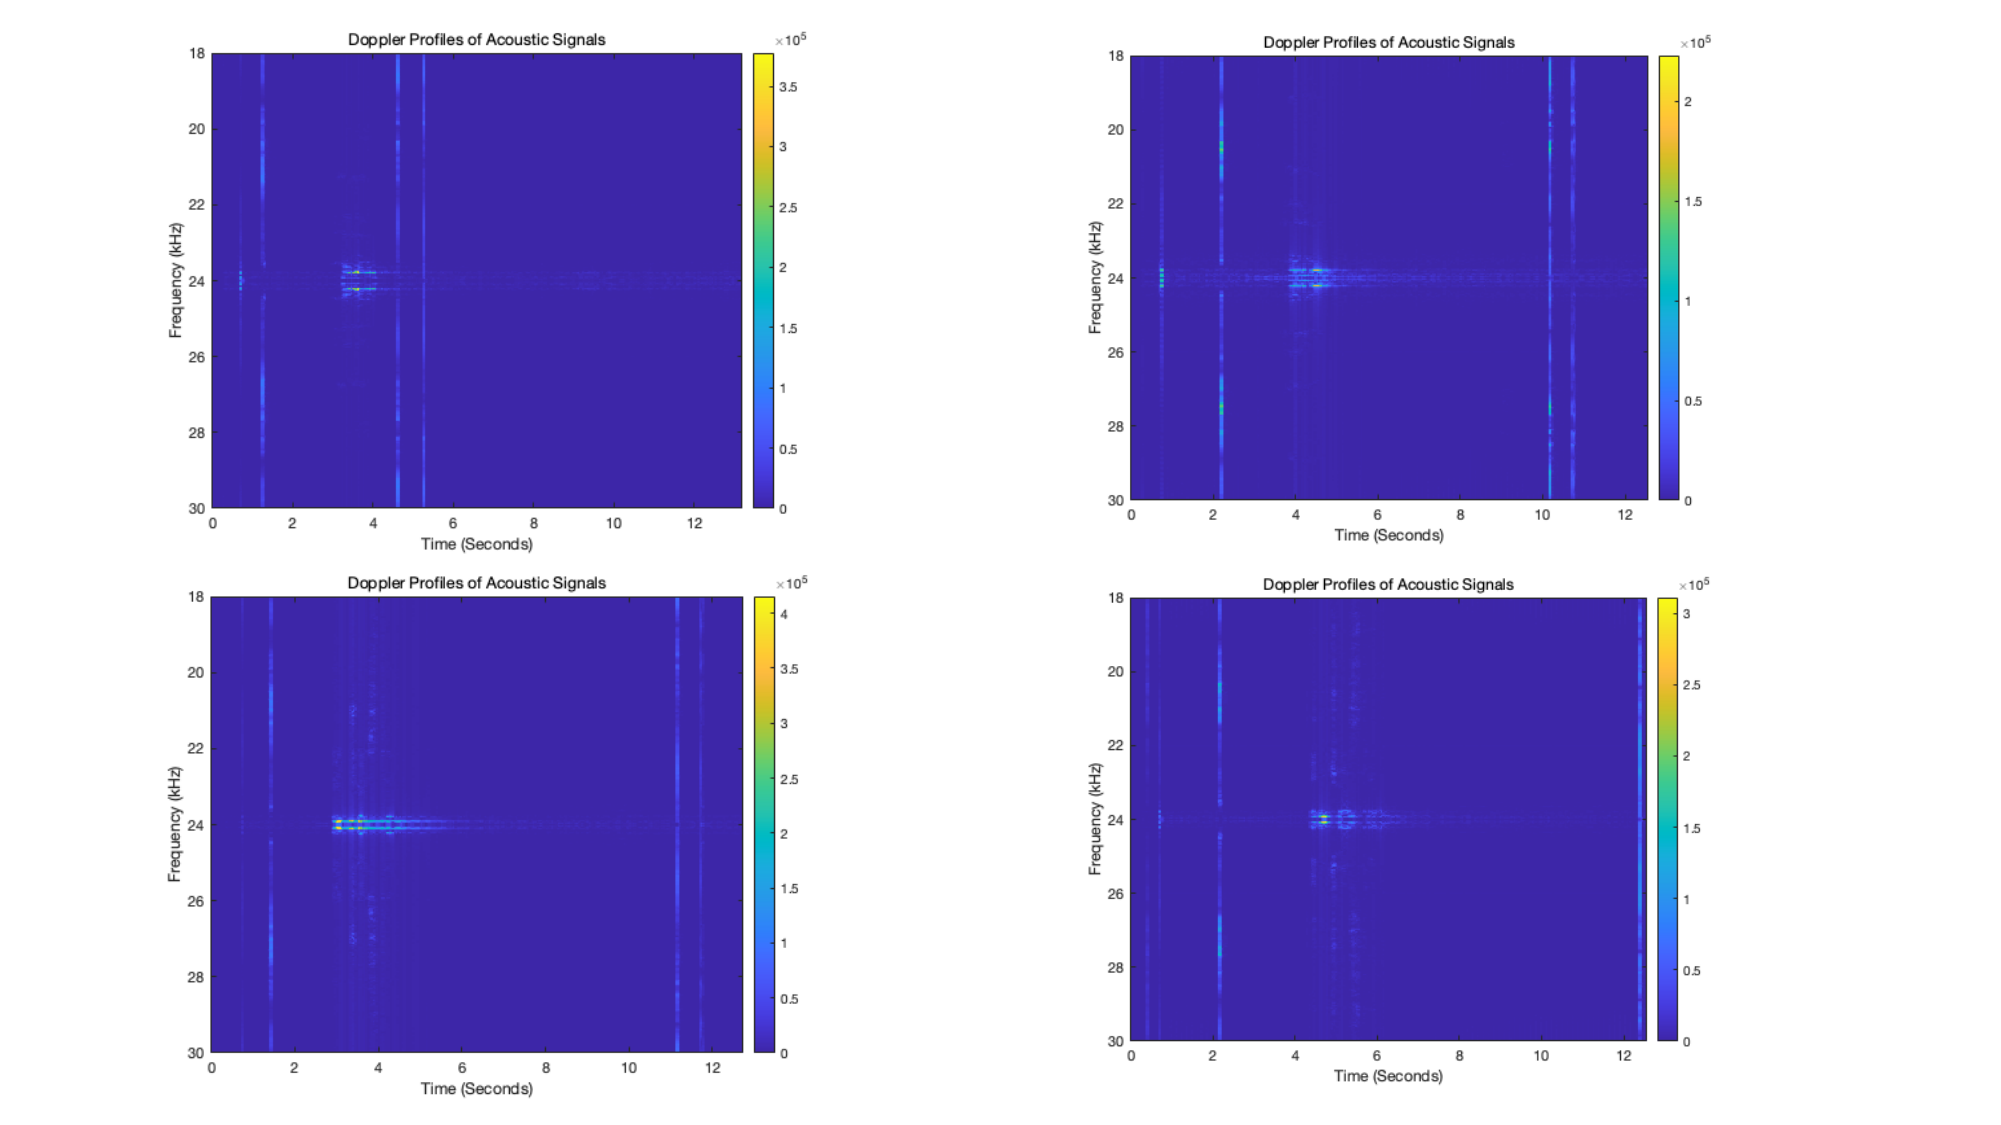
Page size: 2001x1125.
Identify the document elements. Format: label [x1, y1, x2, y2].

picture [1058, 568, 1749, 1098]
picture [128, 20, 846, 1110]
picture [1058, 21, 1748, 551]
